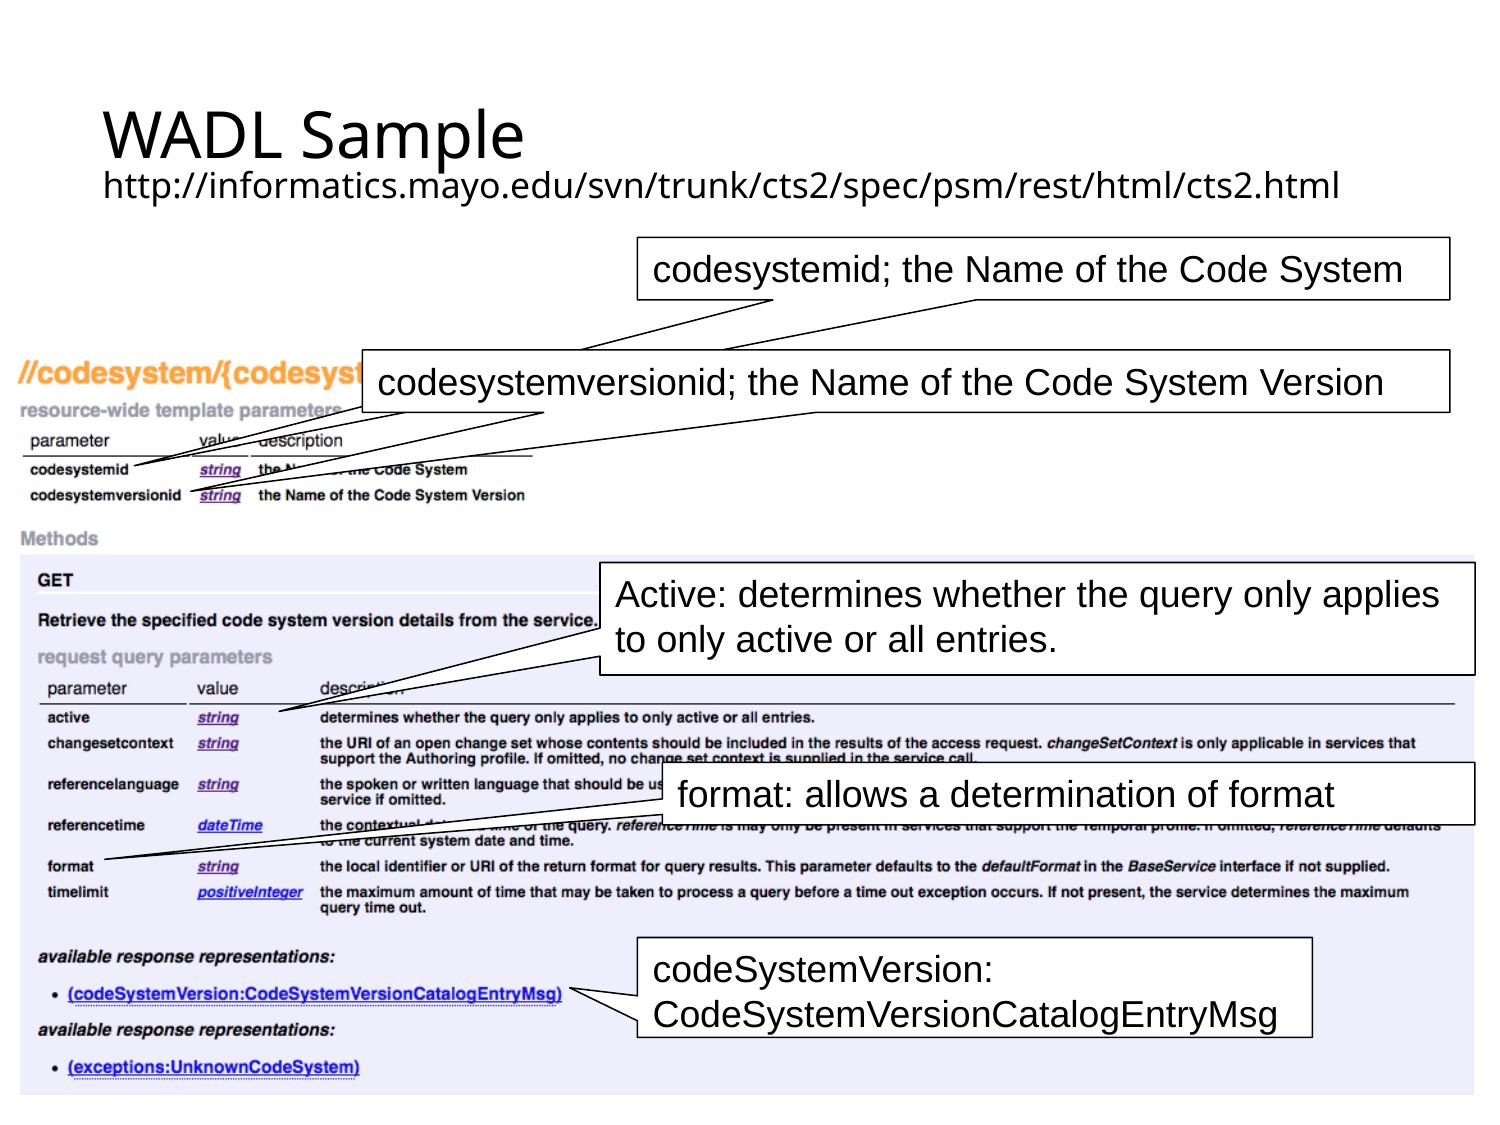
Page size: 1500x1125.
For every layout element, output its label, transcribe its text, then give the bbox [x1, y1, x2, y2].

text_box codesystemid; the Name of the Code System [587, 237, 1450, 348]
picture [0, 349, 1500, 1095]
title WADL Sample http://informatics.mayo.edu/svn/trunk/cts2/spec/psm/rest/html/cts2.html [87, 77, 1426, 213]
